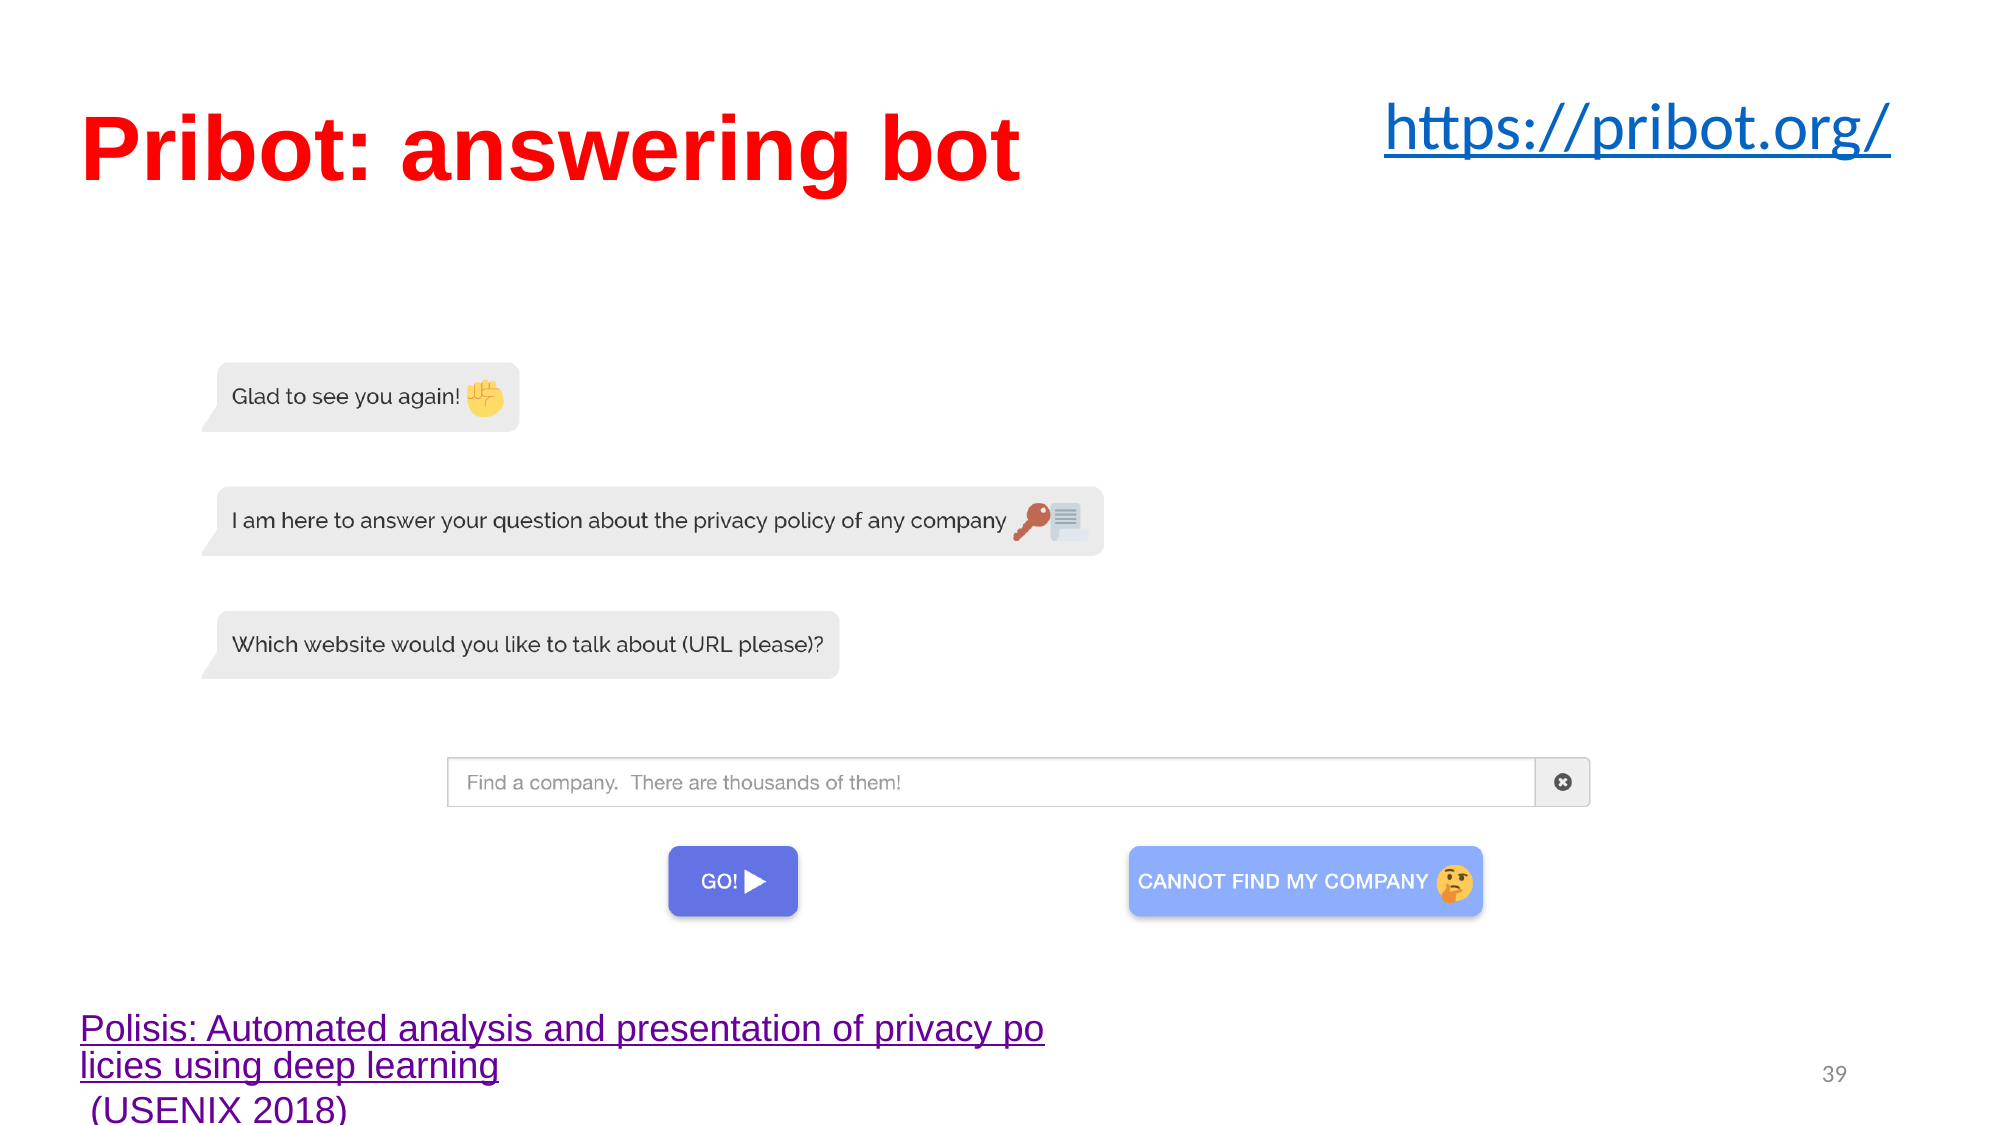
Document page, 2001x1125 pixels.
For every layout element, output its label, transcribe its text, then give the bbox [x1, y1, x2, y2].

picture [162, 306, 1813, 996]
slide_number 39 [1412, 1042, 1863, 1103]
text_box Polisis: Automated analysis and presentation of privacy policies using deep learning (USENIX 2018) [65, 996, 1066, 1102]
title Pribot: answering bot [65, 41, 1791, 260]
text_box https://pribot.org/ [1369, 75, 1906, 170]
